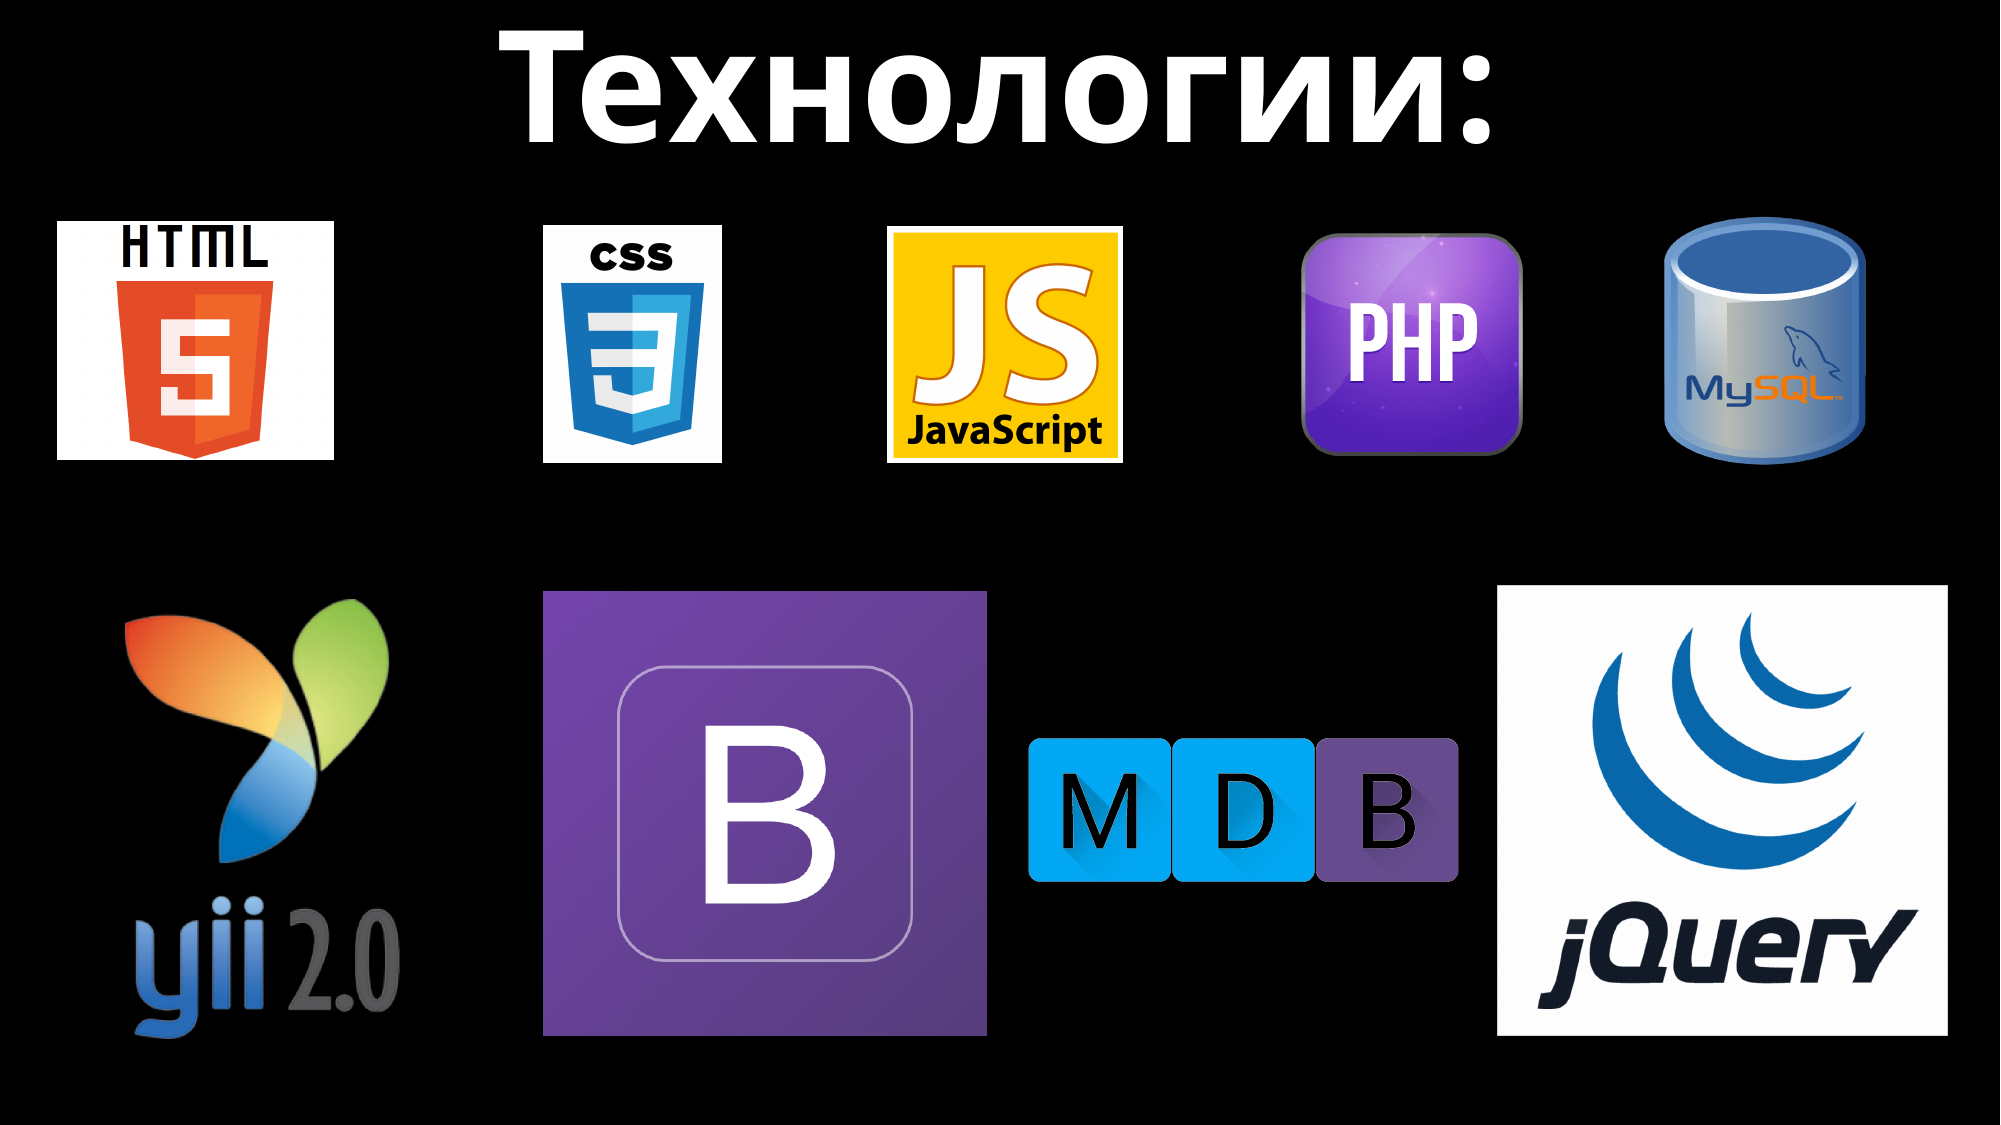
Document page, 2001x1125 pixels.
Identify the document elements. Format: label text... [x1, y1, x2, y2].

picture [1219, 774, 1273, 848]
picture [1028, 874, 1035, 882]
picture [1064, 774, 1136, 848]
title Технологии: [135, 0, 1861, 184]
picture [1028, 738, 1036, 746]
picture [1307, 738, 1459, 882]
picture [1497, 585, 1948, 1036]
picture [1288, 221, 1535, 469]
picture [14, 560, 515, 1060]
picture [1164, 738, 1180, 748]
picture [57, 221, 334, 460]
picture [1629, 212, 1901, 484]
picture [543, 225, 722, 463]
picture [1164, 873, 1179, 882]
picture [887, 226, 1123, 463]
picture [543, 591, 987, 1036]
